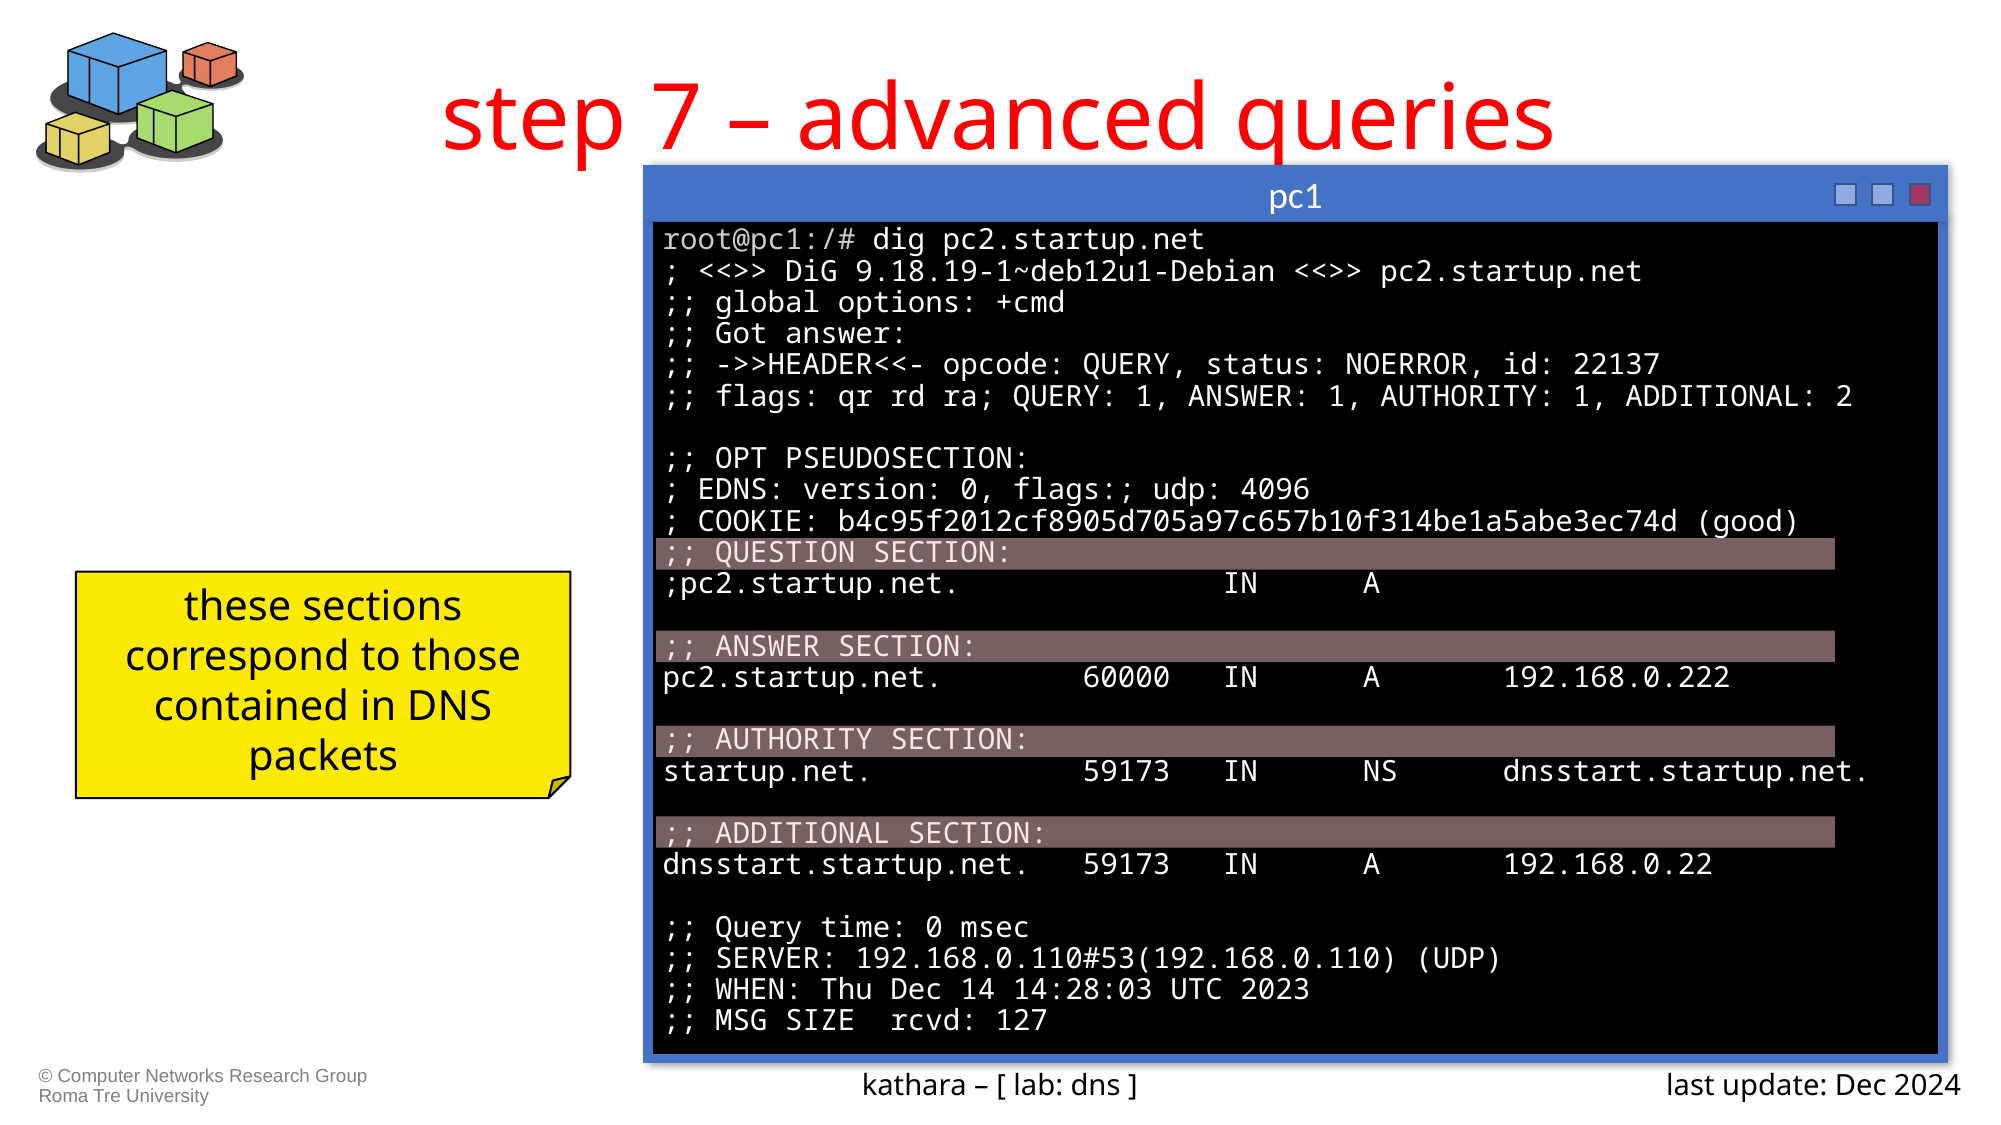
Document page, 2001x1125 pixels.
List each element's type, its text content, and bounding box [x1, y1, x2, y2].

picture [36, 32, 99, 173]
text_box these sections correspond to those contained in DNS packets [75, 571, 571, 799]
footer kathara – [ lab: dns ] [511, 1058, 1489, 1114]
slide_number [1519, 1058, 1977, 1114]
title step 7 – advanced queries [99, 19, 1900, 207]
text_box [647, 169, 1944, 1059]
